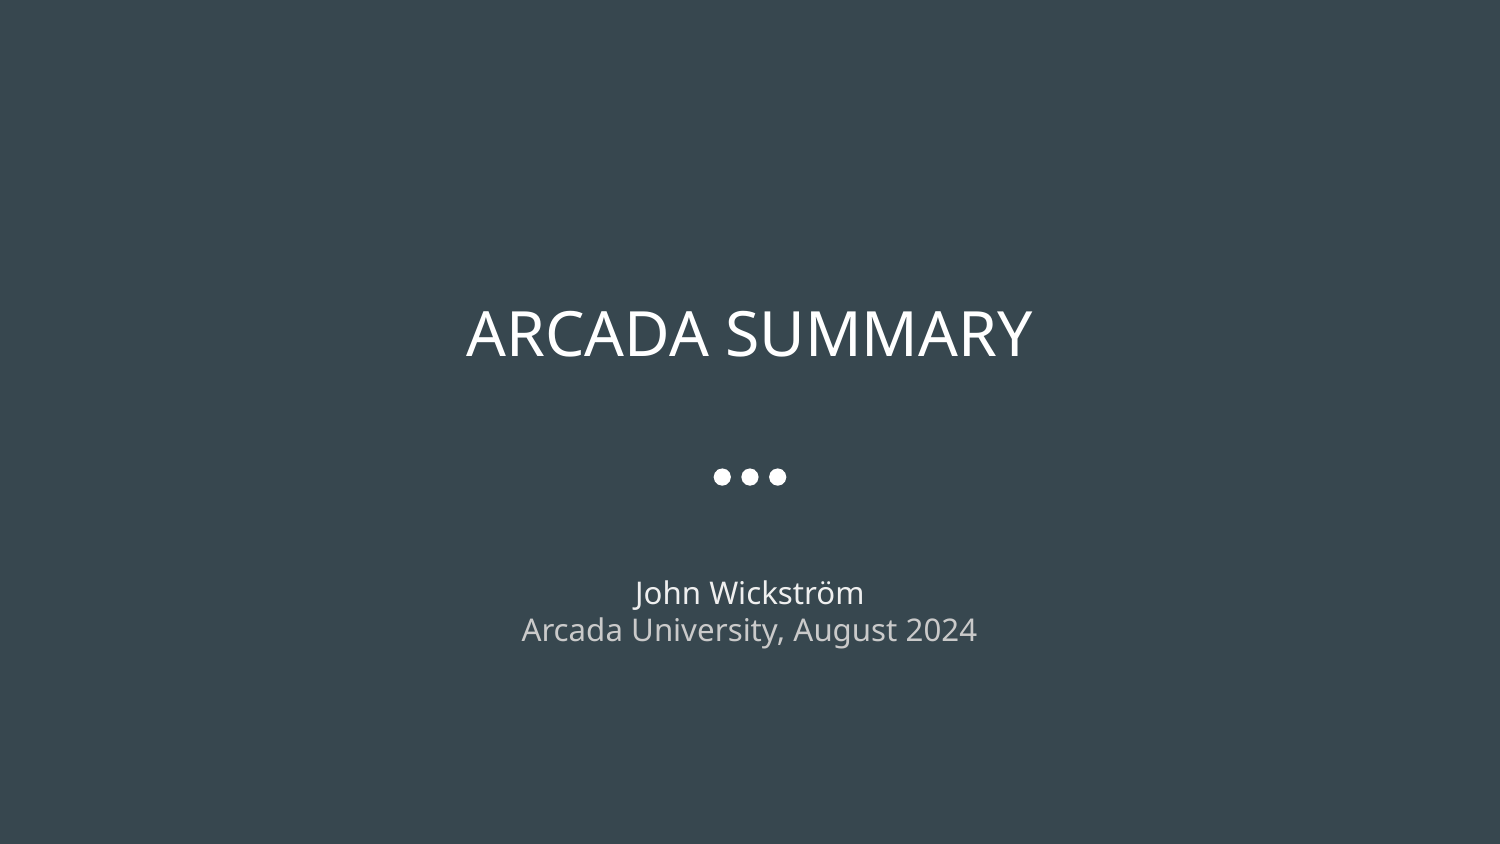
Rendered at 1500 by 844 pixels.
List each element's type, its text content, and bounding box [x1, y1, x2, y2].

title ARCADA SUMMARY [110, 100, 1390, 384]
subtitle John Wickström Arcada University, August 2024 [110, 520, 1390, 761]
